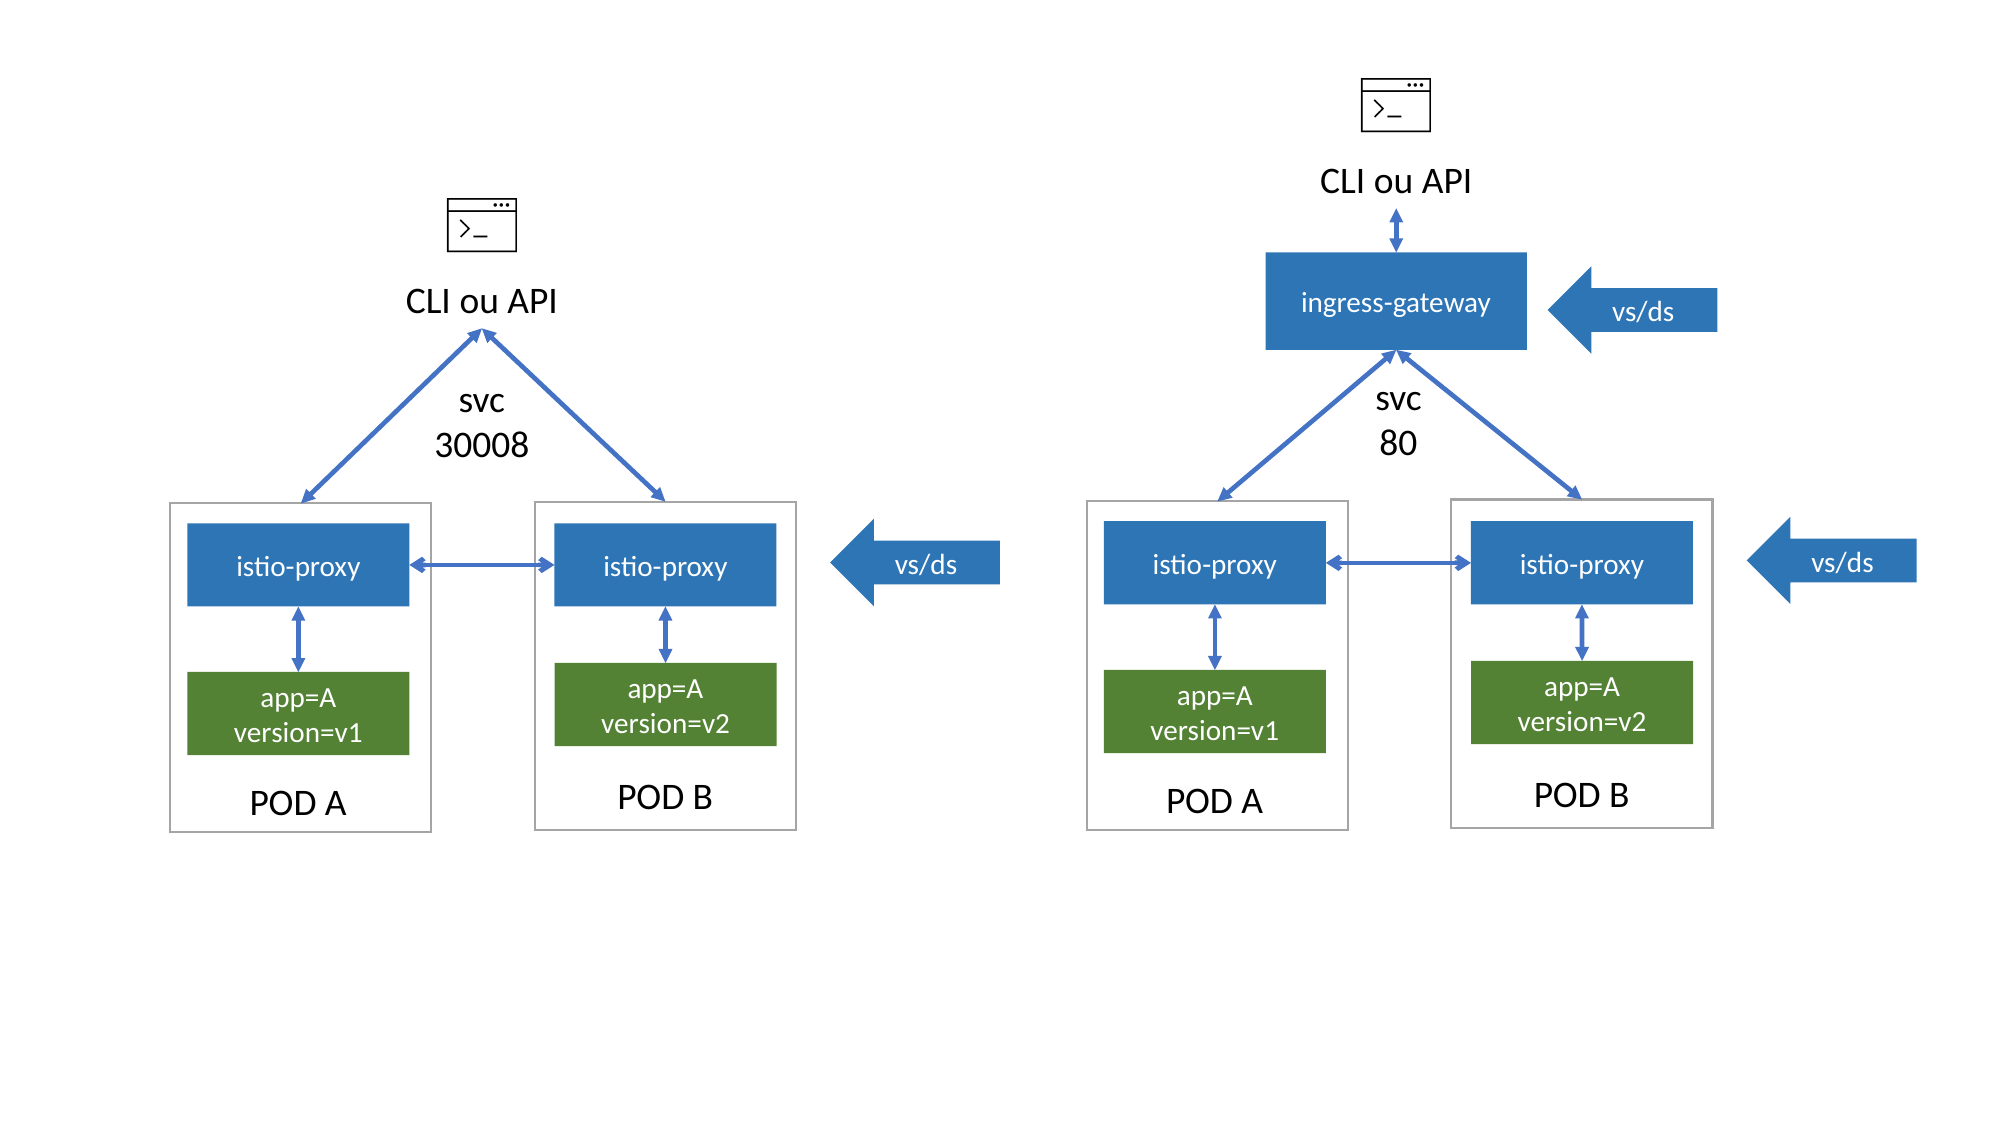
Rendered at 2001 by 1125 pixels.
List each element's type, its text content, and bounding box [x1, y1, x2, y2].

text_box vs/ds [1745, 514, 1918, 607]
text_box istio-proxy [553, 522, 777, 608]
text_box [481, 329, 666, 502]
text_box app=A version=v1 [186, 671, 410, 756]
text_box vs/ds [1546, 263, 1719, 357]
text_box vs/ds [828, 516, 1002, 609]
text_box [1217, 349, 1397, 502]
text_box [1086, 500, 1349, 831]
text_box POD A [1151, 768, 1279, 829]
text_box app=A version=v2 [1470, 660, 1694, 745]
text_box istio-proxy [1103, 520, 1327, 605]
text_box istio-proxy [186, 522, 410, 608]
text_box POD B [1519, 762, 1645, 823]
text_box [121, 155, 1045, 878]
text_box [1037, 45, 1962, 876]
text_box [534, 501, 797, 831]
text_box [300, 329, 482, 504]
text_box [1396, 349, 1582, 500]
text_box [389, 183, 574, 329]
text_box POD B [602, 764, 729, 825]
text_box ingress-gateway [1265, 251, 1528, 349]
text_box [169, 502, 432, 833]
text_box app=A version=v1 [1103, 669, 1327, 754]
text_box [1450, 498, 1714, 829]
text_box POD A [234, 770, 362, 831]
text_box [1304, 63, 1489, 210]
text_box istio-proxy [1470, 520, 1694, 605]
text_box app=A version=v2 [553, 662, 778, 747]
